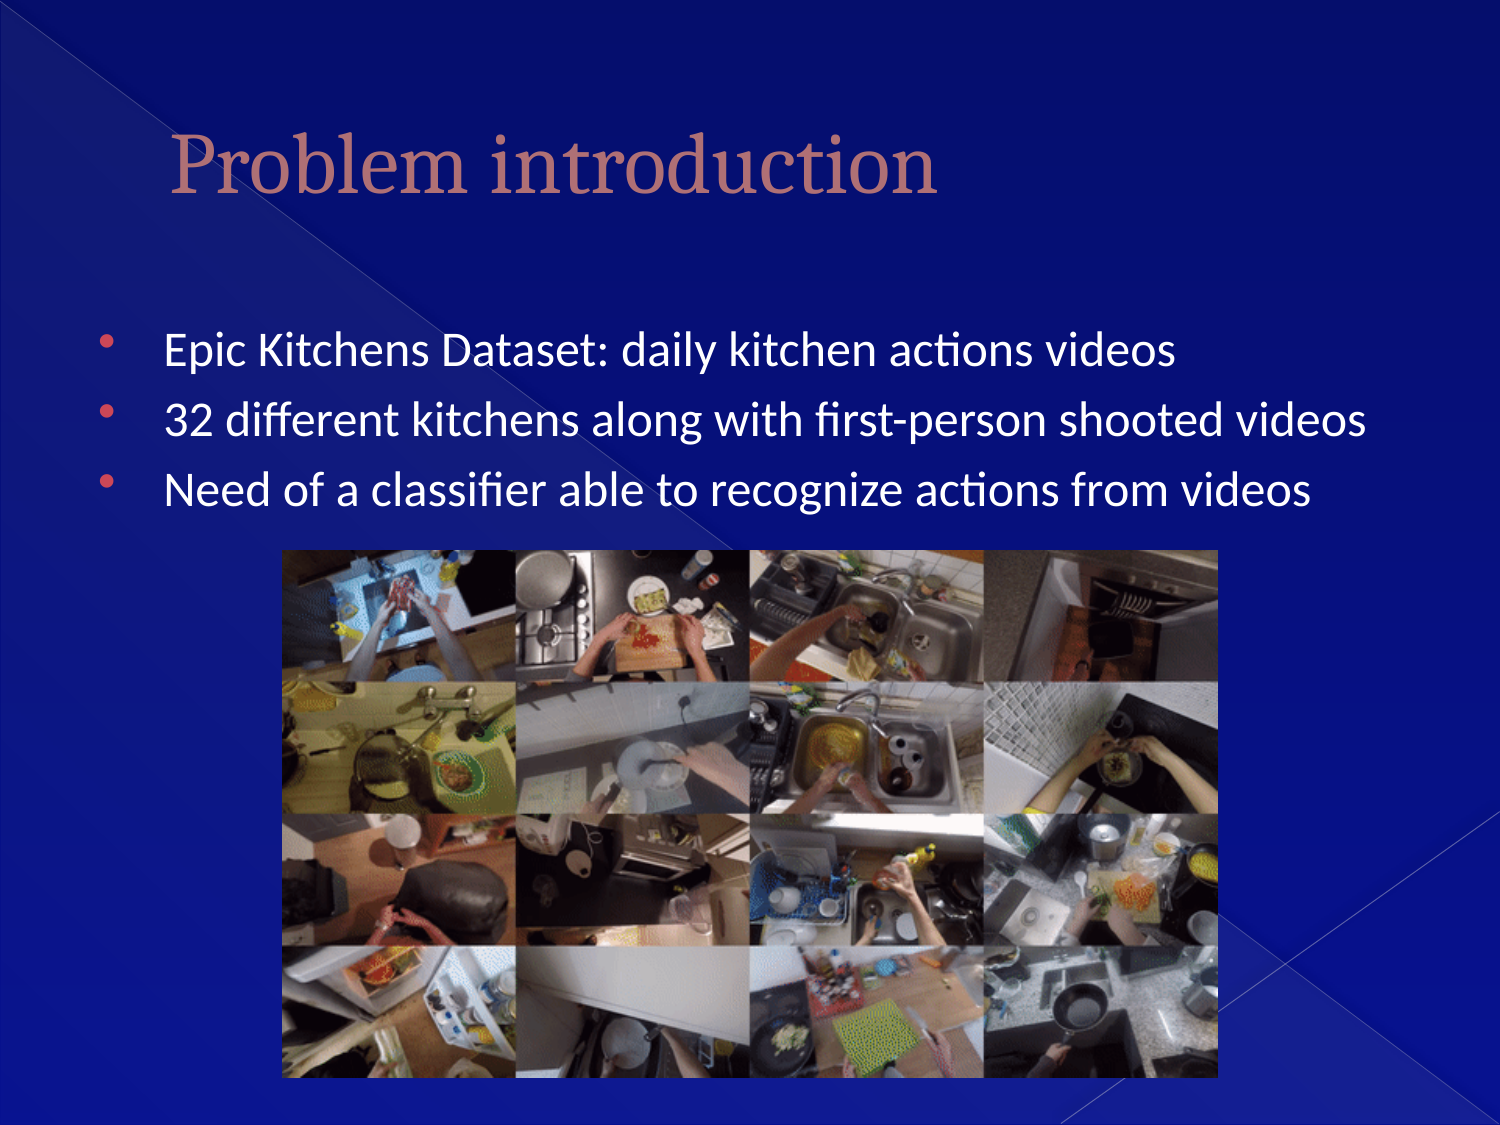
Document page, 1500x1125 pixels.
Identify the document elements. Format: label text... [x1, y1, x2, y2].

picture [282, 550, 1218, 1078]
title Problem introduction [75, 43, 1425, 274]
list Epic Kitchens Dataset: daily kitchen actions videos 32 different kitchens along with first-person shooted videos Need of a classifier able to recognize actions from videos [75, 308, 1425, 1059]
